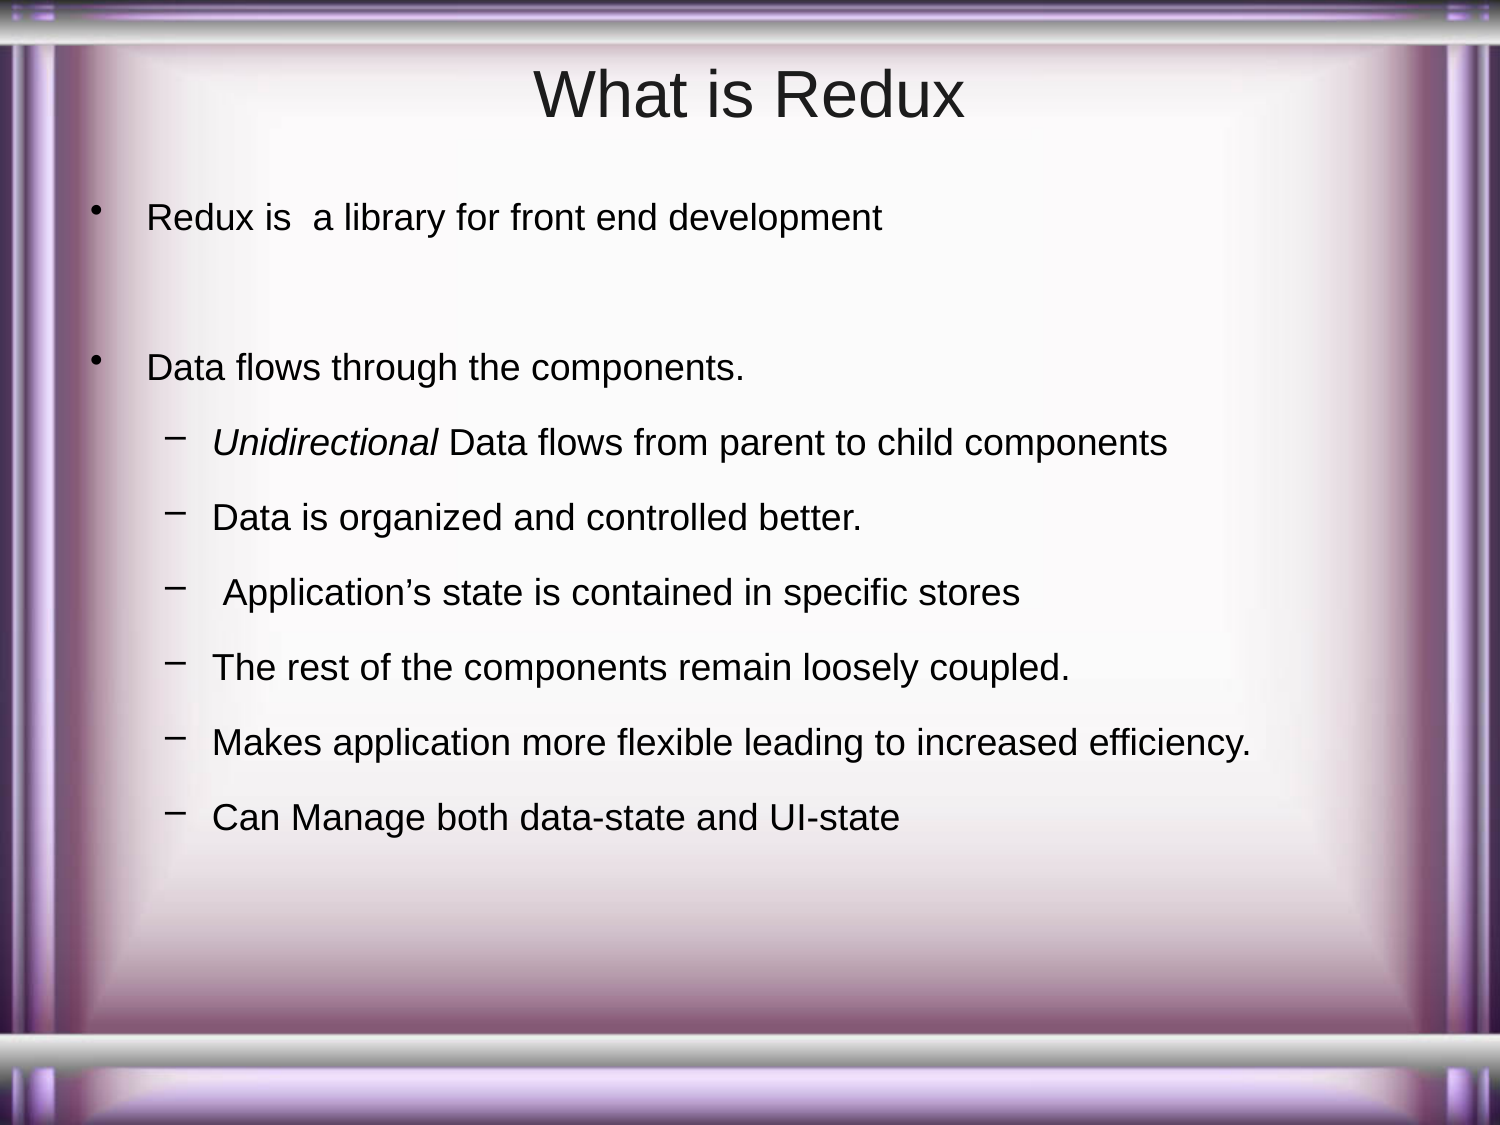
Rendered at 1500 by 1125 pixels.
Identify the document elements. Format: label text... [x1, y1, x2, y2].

list Redux is a library for front end development Data flows through the components. Unidirectional Data flows from parent to child components Data is organized and controlled better. Application’s state is contained in specific stores The rest of the components remain loosely coupled. Makes application more flexible leading to increased efficiency. Can Manage both data-state and UI-state [75, 162, 1425, 1005]
picture [0, 0, 1500, 1125]
title What is Redux [75, 45, 1425, 138]
